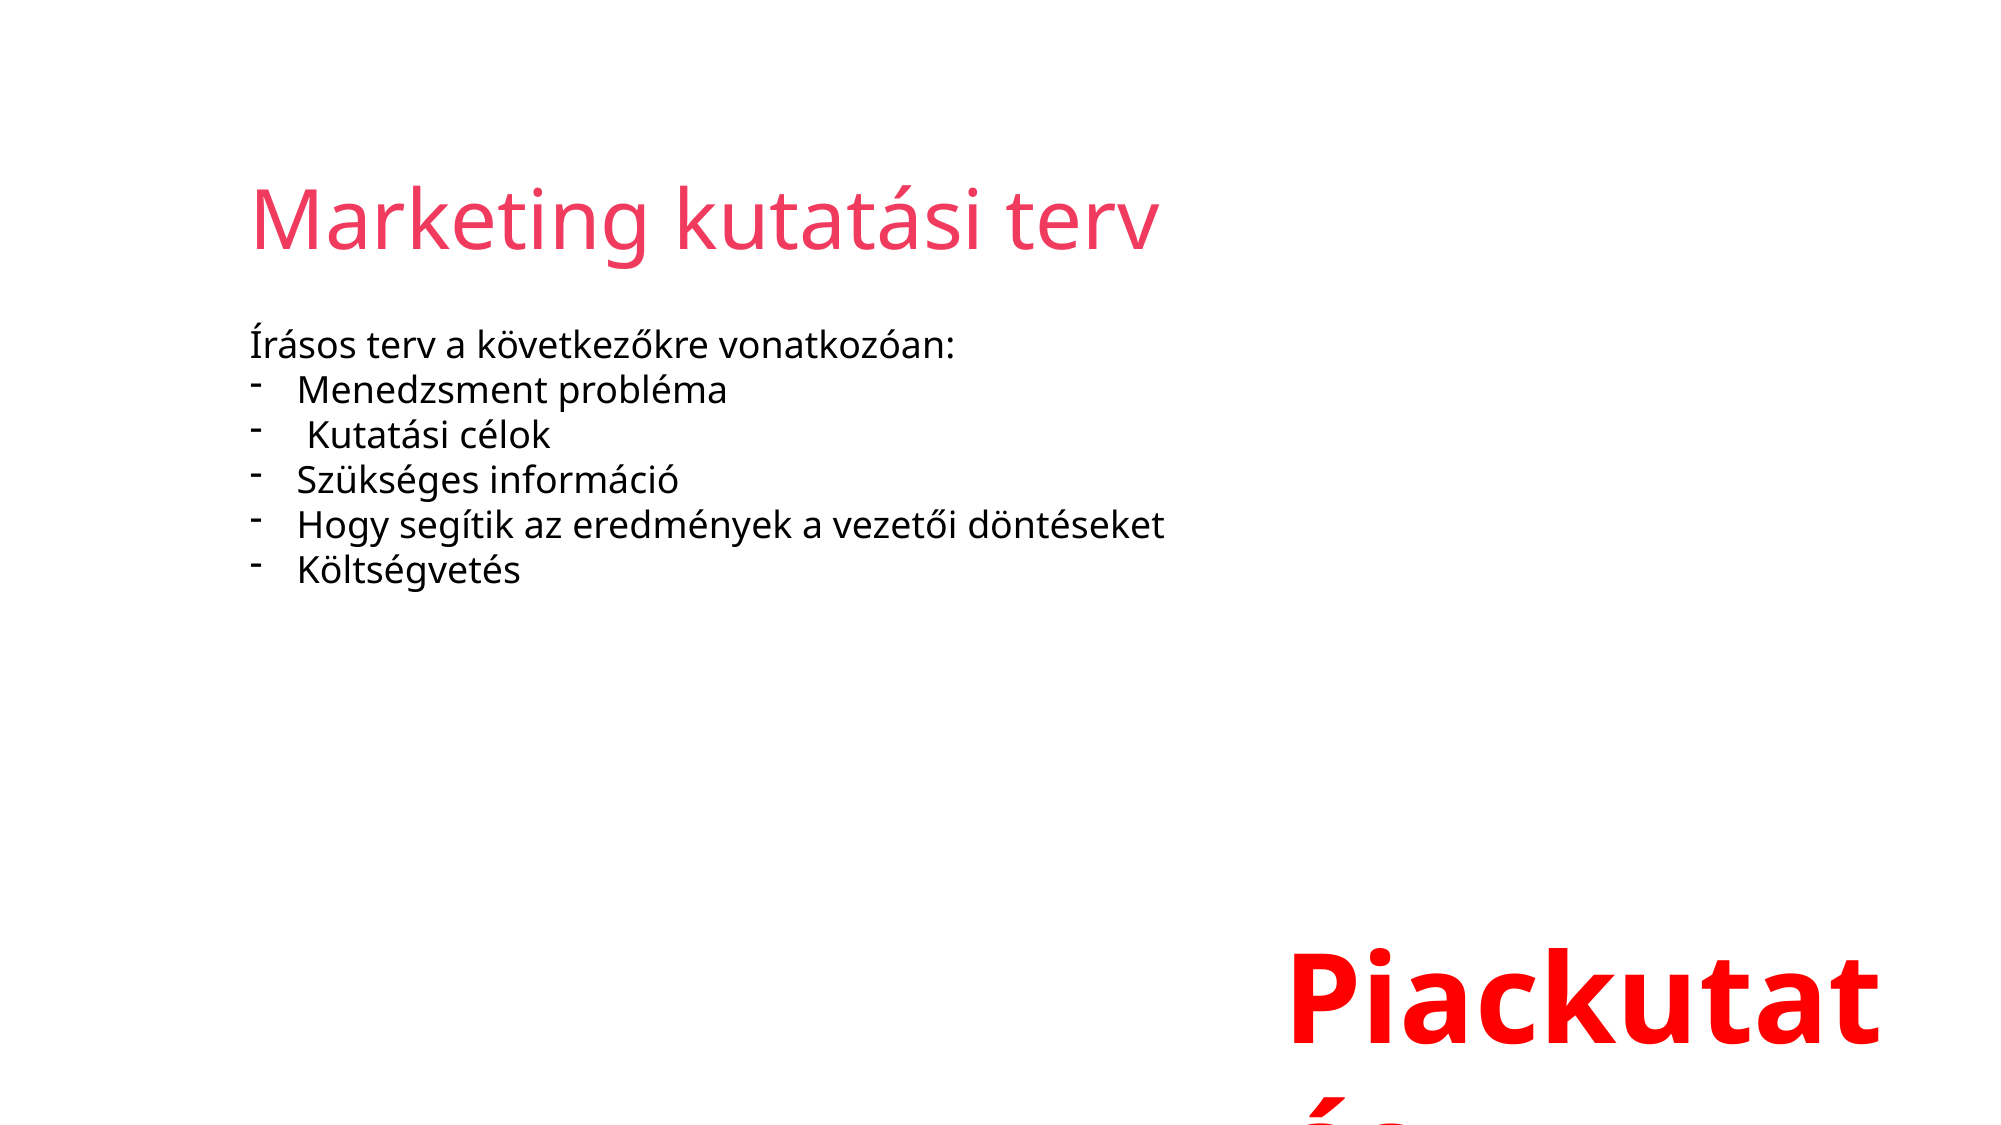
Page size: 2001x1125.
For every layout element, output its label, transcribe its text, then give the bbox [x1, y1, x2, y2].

text_box Piackutatás [1268, 911, 1950, 1125]
text_box Írásos terv a következőkre vonatkozóan: Menedzsment probléma Kutatási célok Szükséges információ Hogy segítik az eredmények a vezetői döntéseket Költségvetés [235, 313, 1563, 598]
text_box Marketing kutatási terv [235, 159, 1563, 274]
